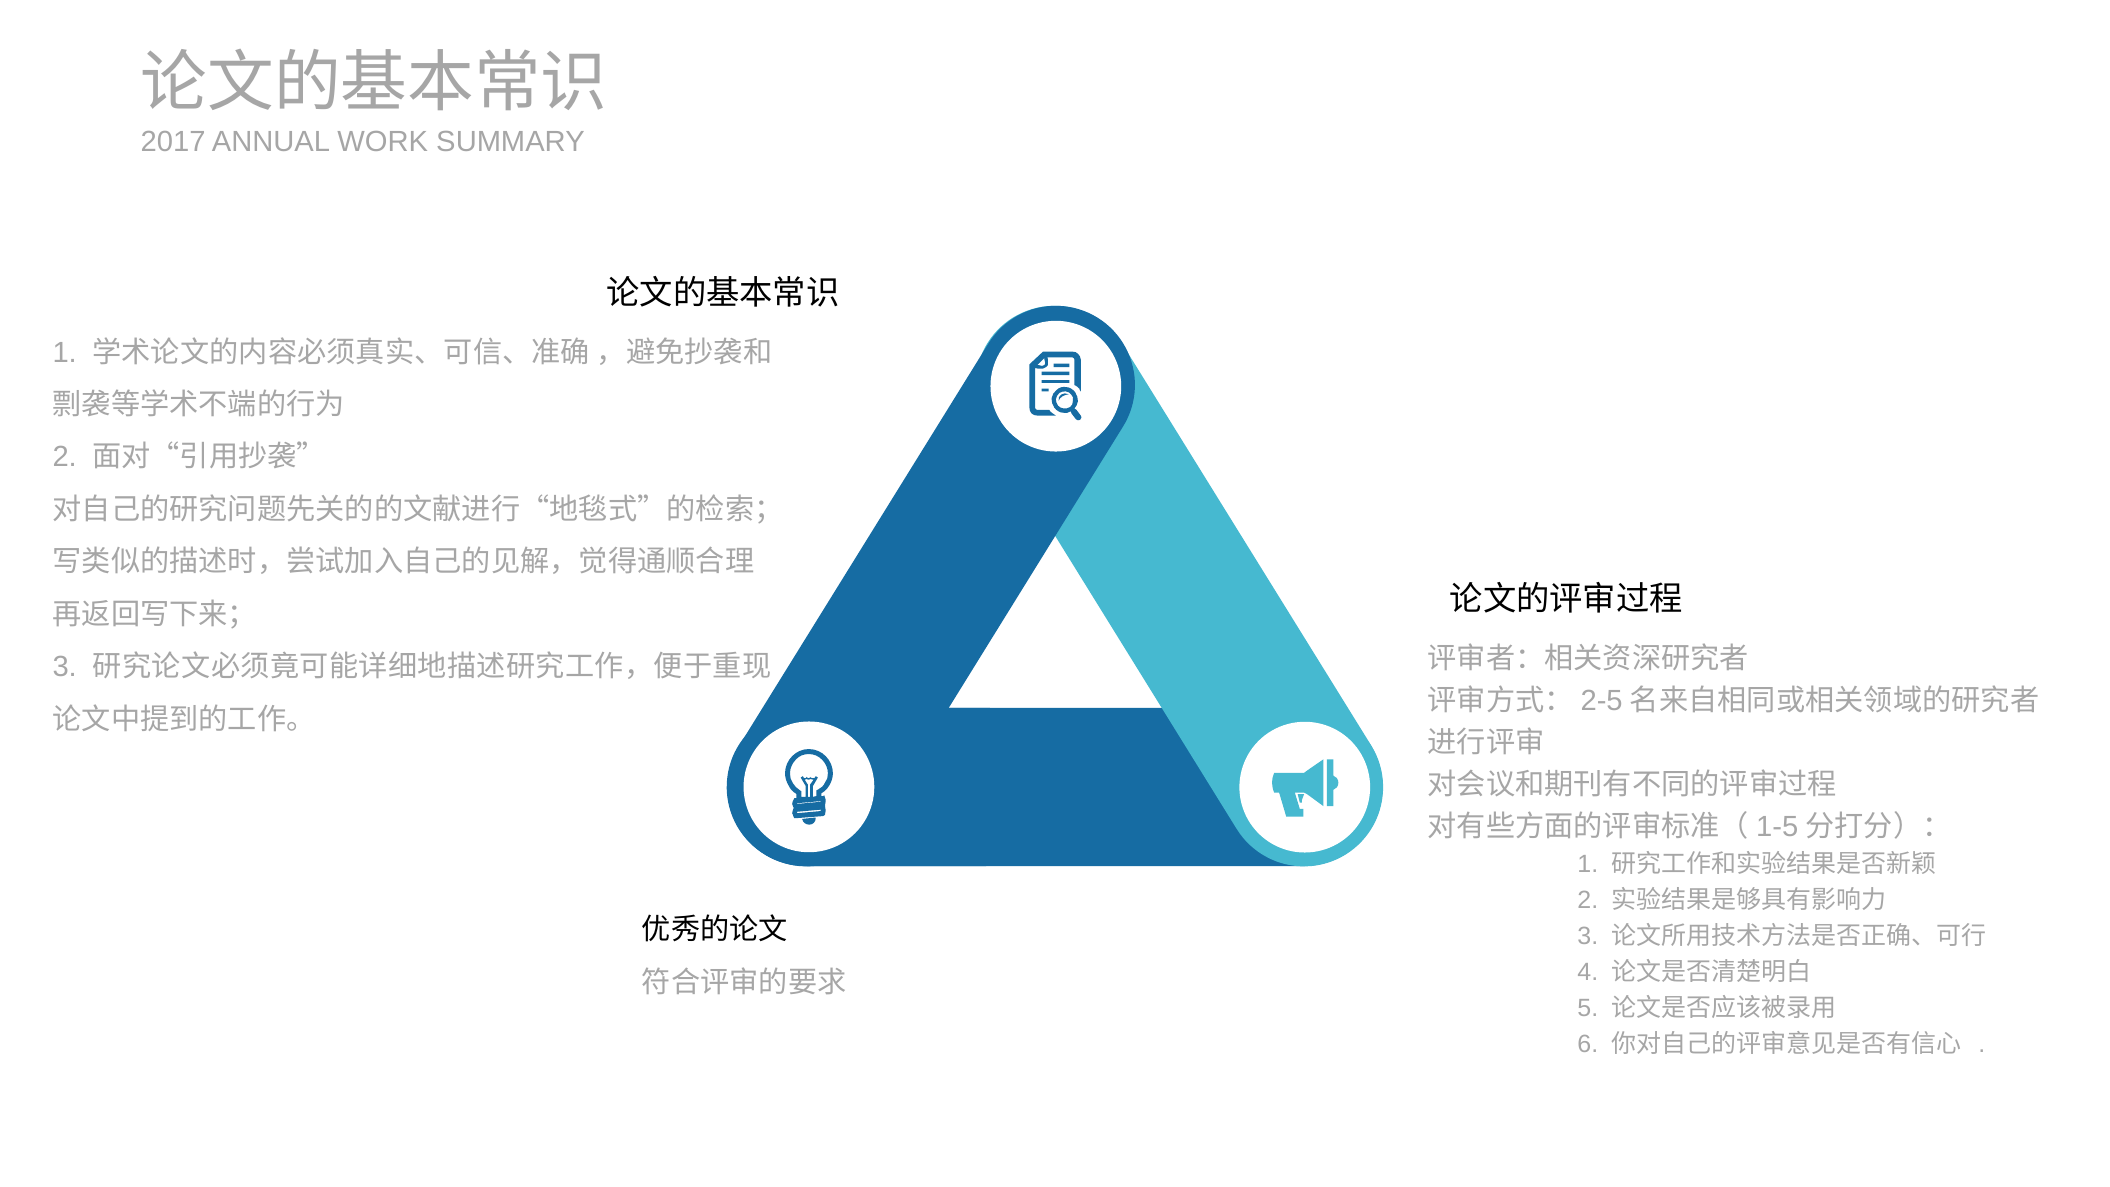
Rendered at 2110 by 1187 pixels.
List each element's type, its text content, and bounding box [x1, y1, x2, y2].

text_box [37, 255, 855, 748]
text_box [627, 896, 1272, 1007]
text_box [1412, 561, 2069, 1070]
text_box 2017 ANNUAL WORK SUMMARY [140, 122, 602, 158]
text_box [726, 270, 1383, 902]
text_box 论文的基本常识 [140, 38, 789, 119]
